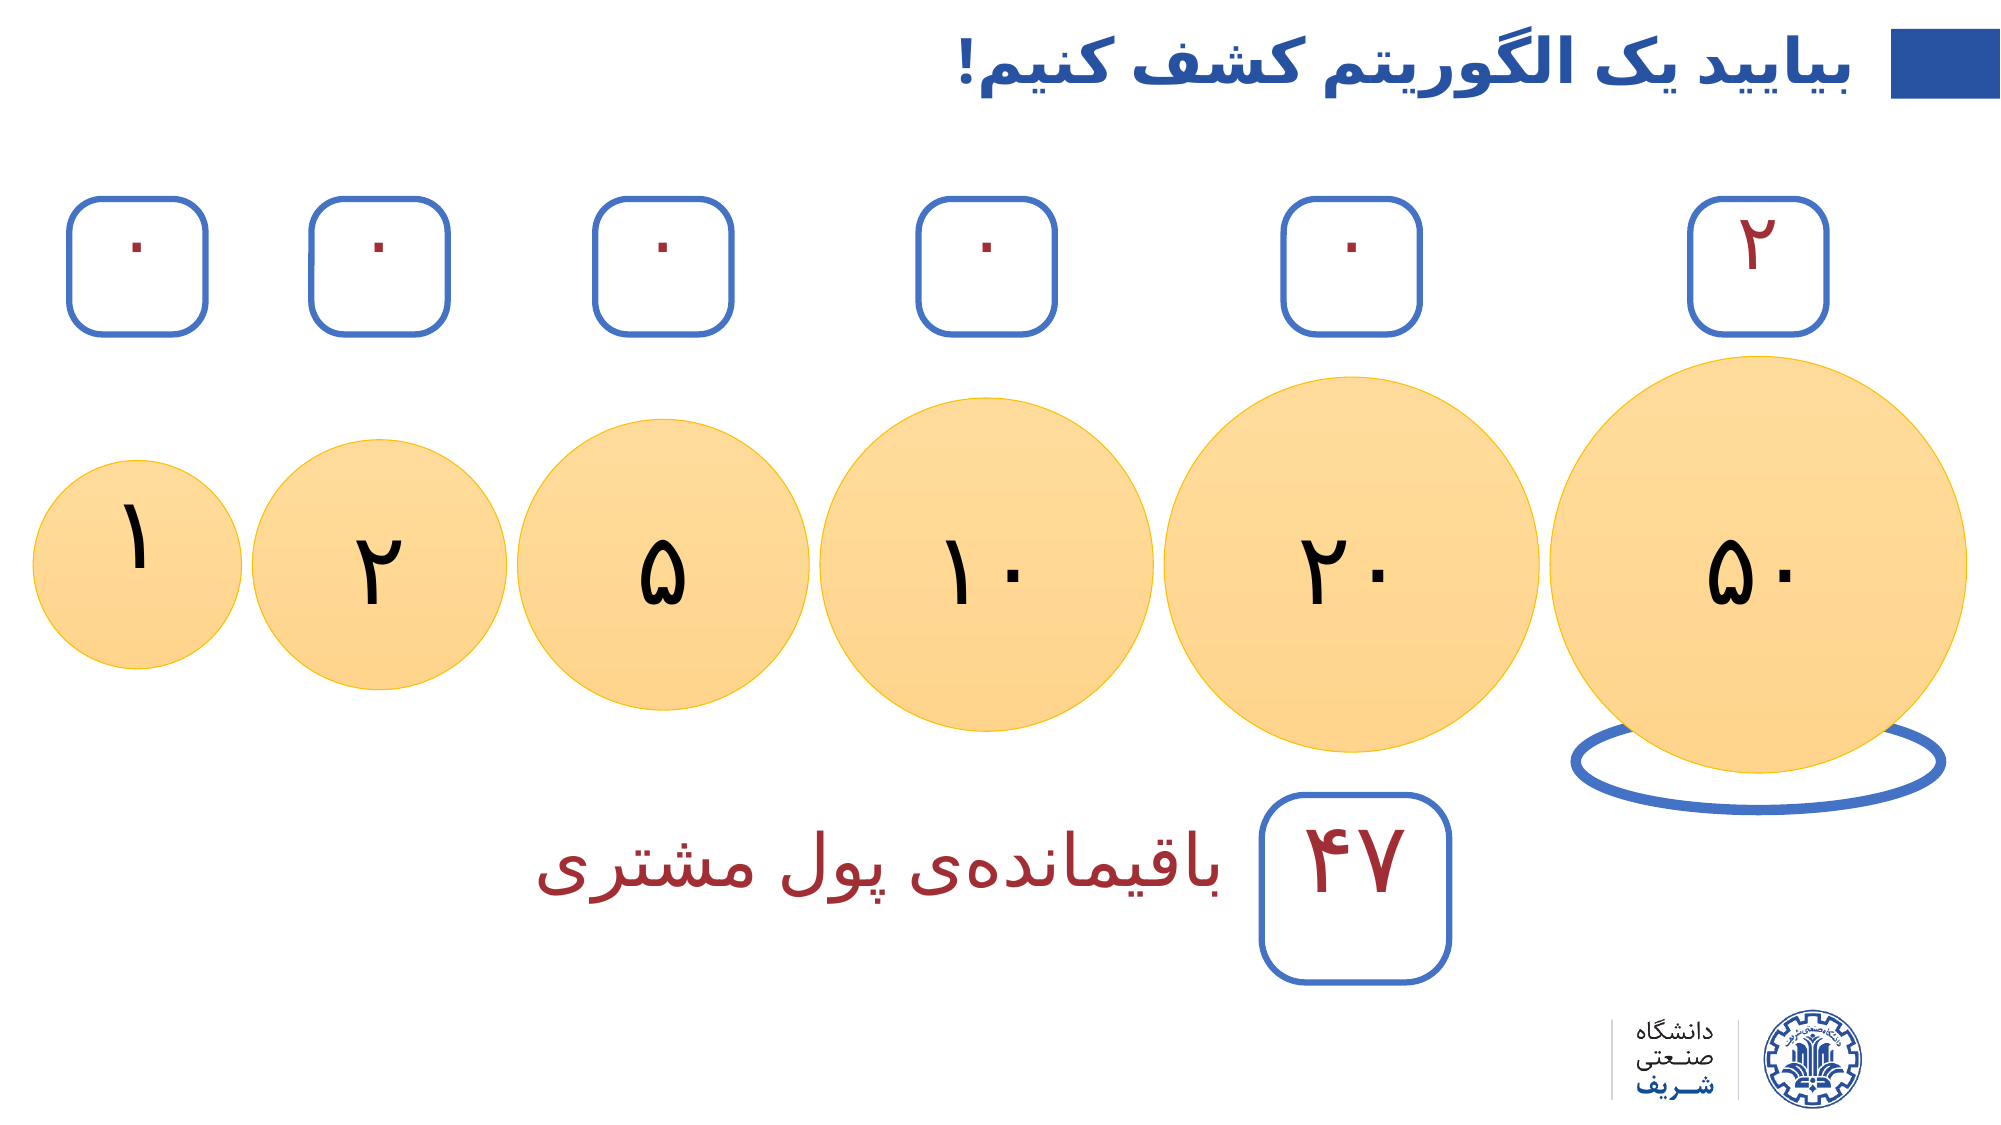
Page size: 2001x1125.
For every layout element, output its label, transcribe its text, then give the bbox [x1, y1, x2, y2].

text_box ۴۷ [1261, 794, 1450, 983]
text_box ۵ [517, 419, 810, 711]
text_box ۰ [595, 198, 732, 335]
text_box ۲۰ [1164, 377, 1540, 753]
text_box ۵۰ [1550, 356, 1967, 774]
text_box ۱۰ [819, 397, 1154, 732]
picture [1609, 1009, 1863, 1109]
list بیایید یک الگوریتم کشف کنیم! [136, 6, 1863, 121]
text_box ۲ [1690, 198, 1827, 335]
text_box [1575, 727, 1942, 811]
list باقیمانده‌ی پول مشتری [520, 815, 1240, 962]
text_box ۲ [252, 439, 507, 690]
text_box ۰ [311, 198, 448, 335]
text_box ۰ [918, 198, 1055, 335]
text_box ۱ [33, 460, 242, 669]
text_box ۰ [69, 198, 206, 335]
text_box ۰ [1283, 198, 1420, 335]
